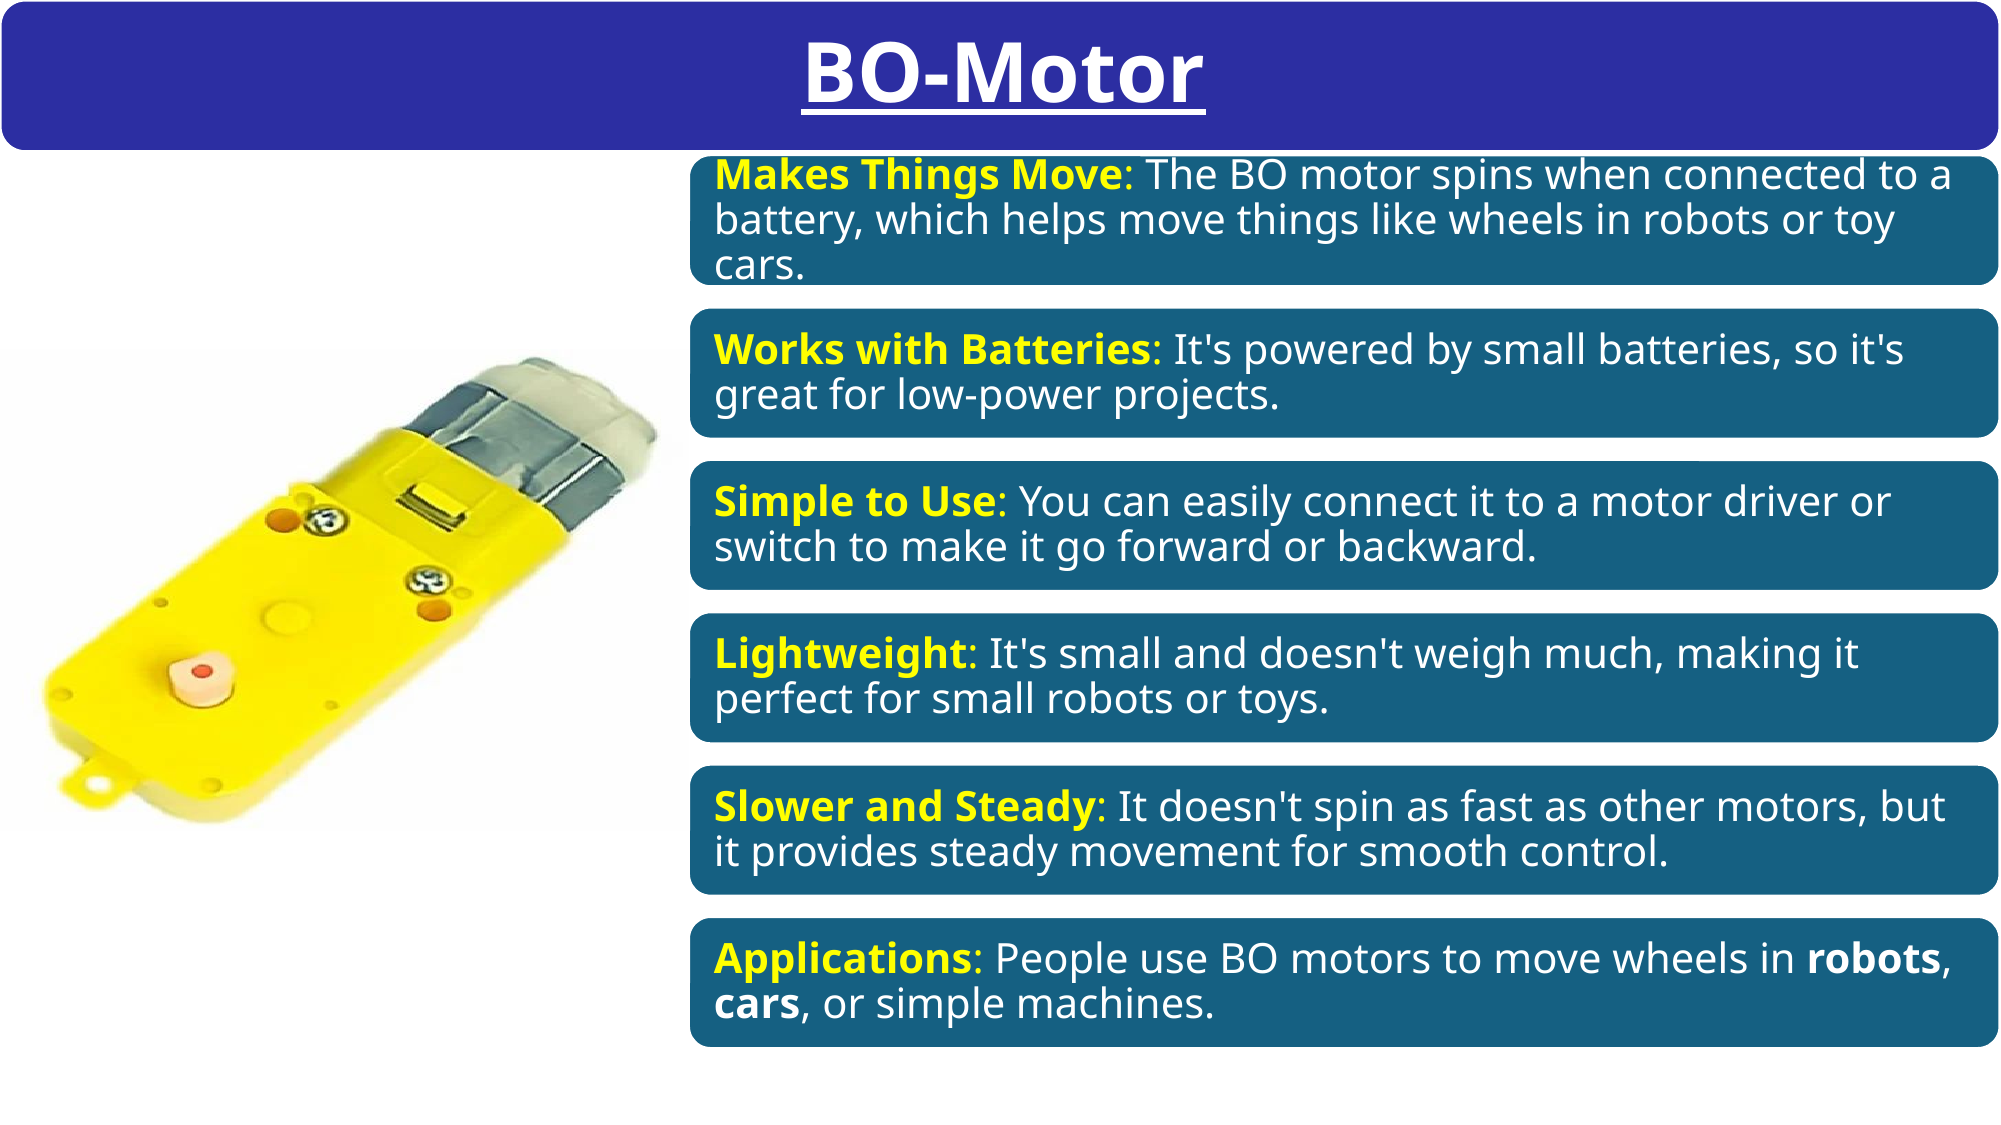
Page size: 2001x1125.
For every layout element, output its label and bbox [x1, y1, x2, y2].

picture [0, 349, 689, 832]
text_box [687, 151, 2000, 1053]
list [0, 0, 2000, 153]
